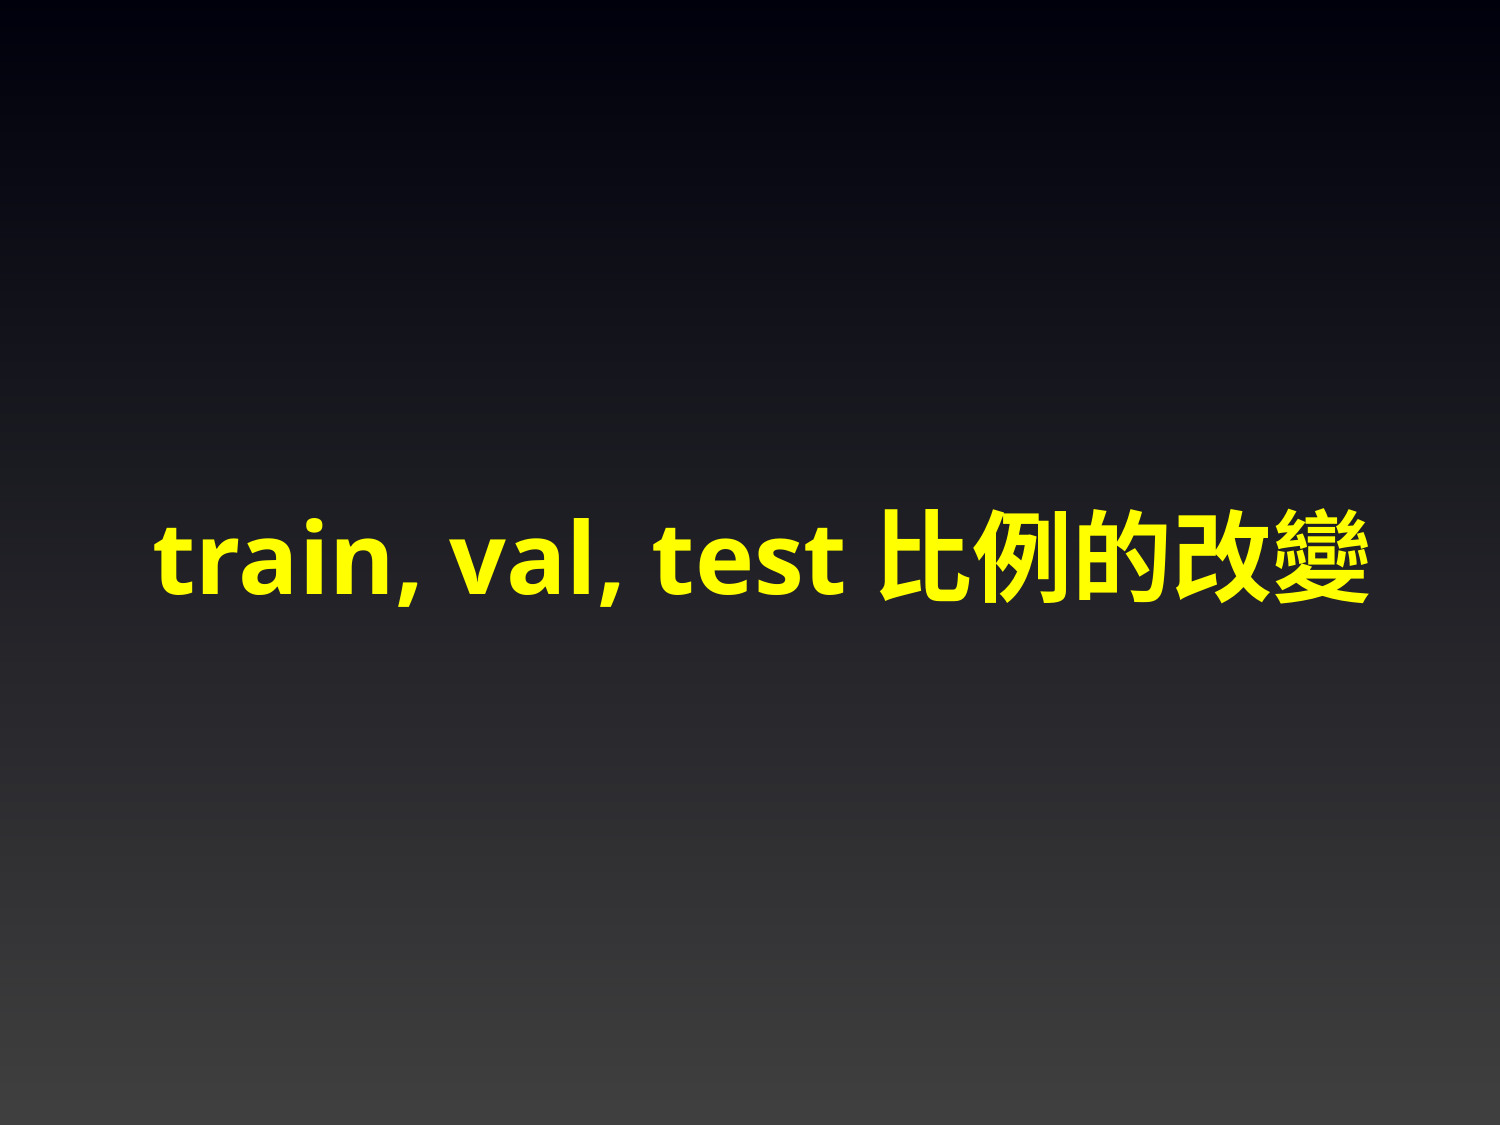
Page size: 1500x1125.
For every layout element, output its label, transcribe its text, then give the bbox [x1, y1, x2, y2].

text_box train, val, test比例的改變 [137, 487, 1413, 623]
